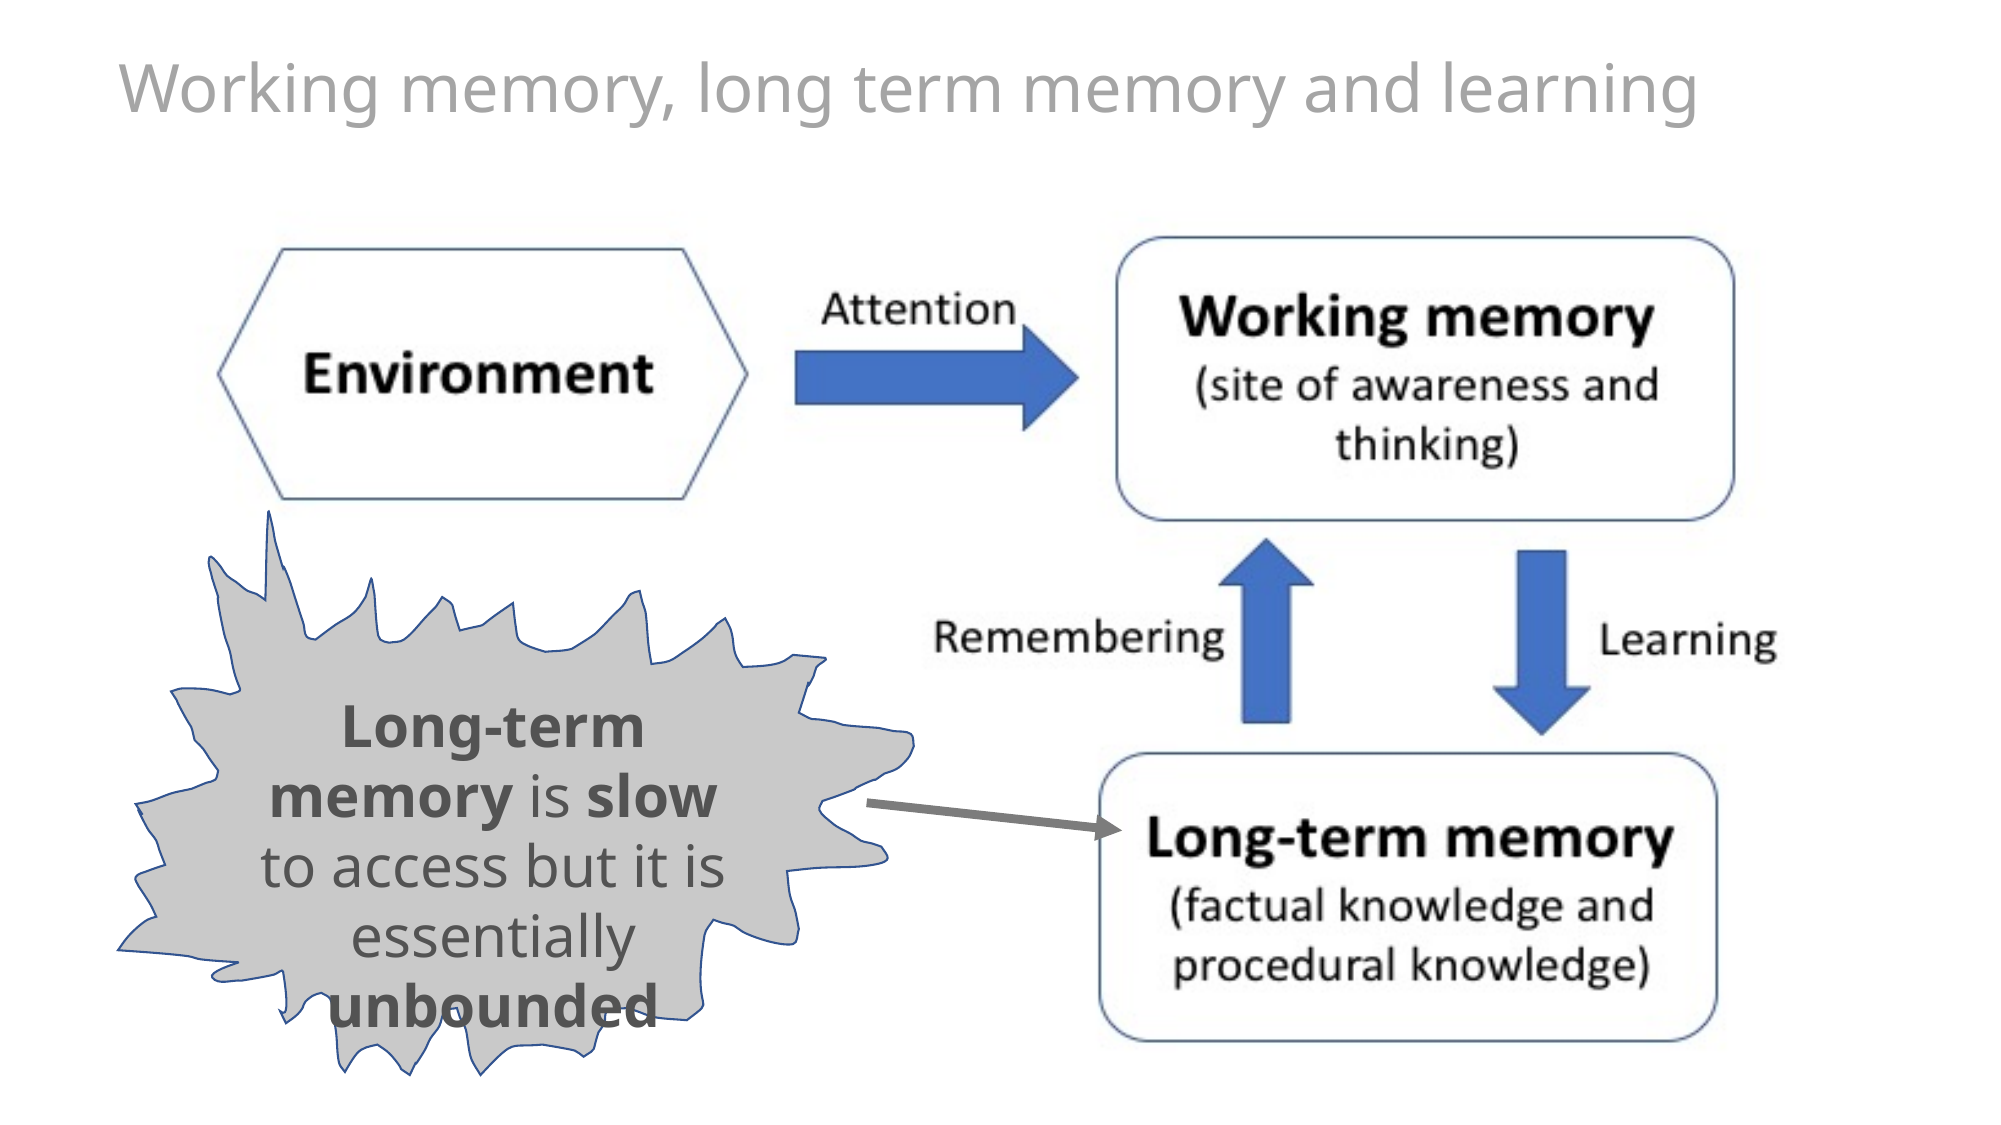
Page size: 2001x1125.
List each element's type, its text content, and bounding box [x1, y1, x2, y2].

text_box [133, 796, 159, 853]
text_box [116, 865, 159, 955]
picture [159, 137, 1922, 1100]
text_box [866, 802, 1123, 831]
title Working memory, long term memory and learning [118, 54, 1902, 138]
